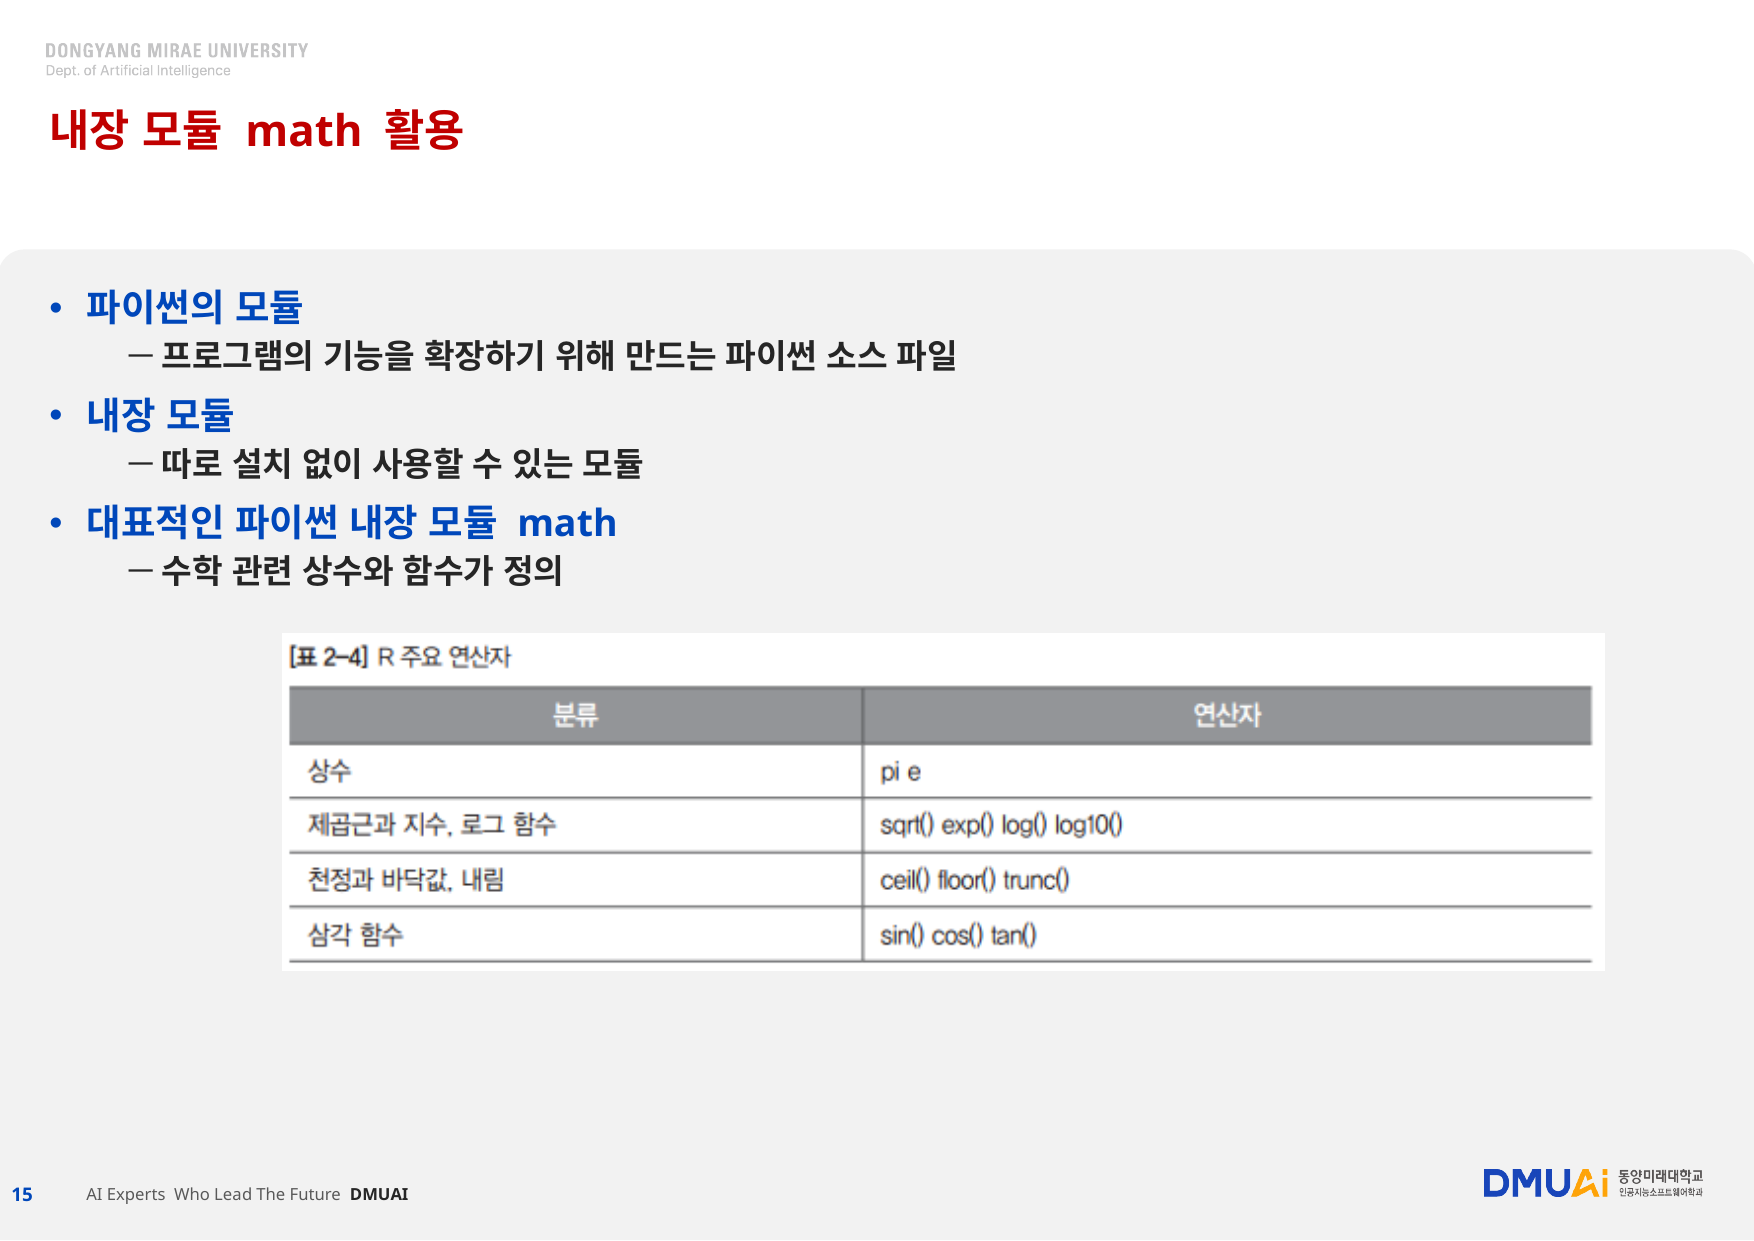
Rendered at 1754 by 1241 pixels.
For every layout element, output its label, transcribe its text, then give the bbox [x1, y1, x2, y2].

picture [282, 633, 1605, 971]
picture [46, 43, 308, 78]
title 내장 모듈 math 활용 [34, 101, 1754, 157]
list 파이썬의 모듈 프로그램의 기능을 확장하기 위해 만드는 파이썬 소스 파일 내장 모듈 따로 설치 없이 사용할 수 있는 모듈 대표적인 파이썬 내장 모듈 math 수학 관련 상수와 함수가 정의 [34, 281, 1703, 1116]
picture [1484, 1169, 1703, 1197]
